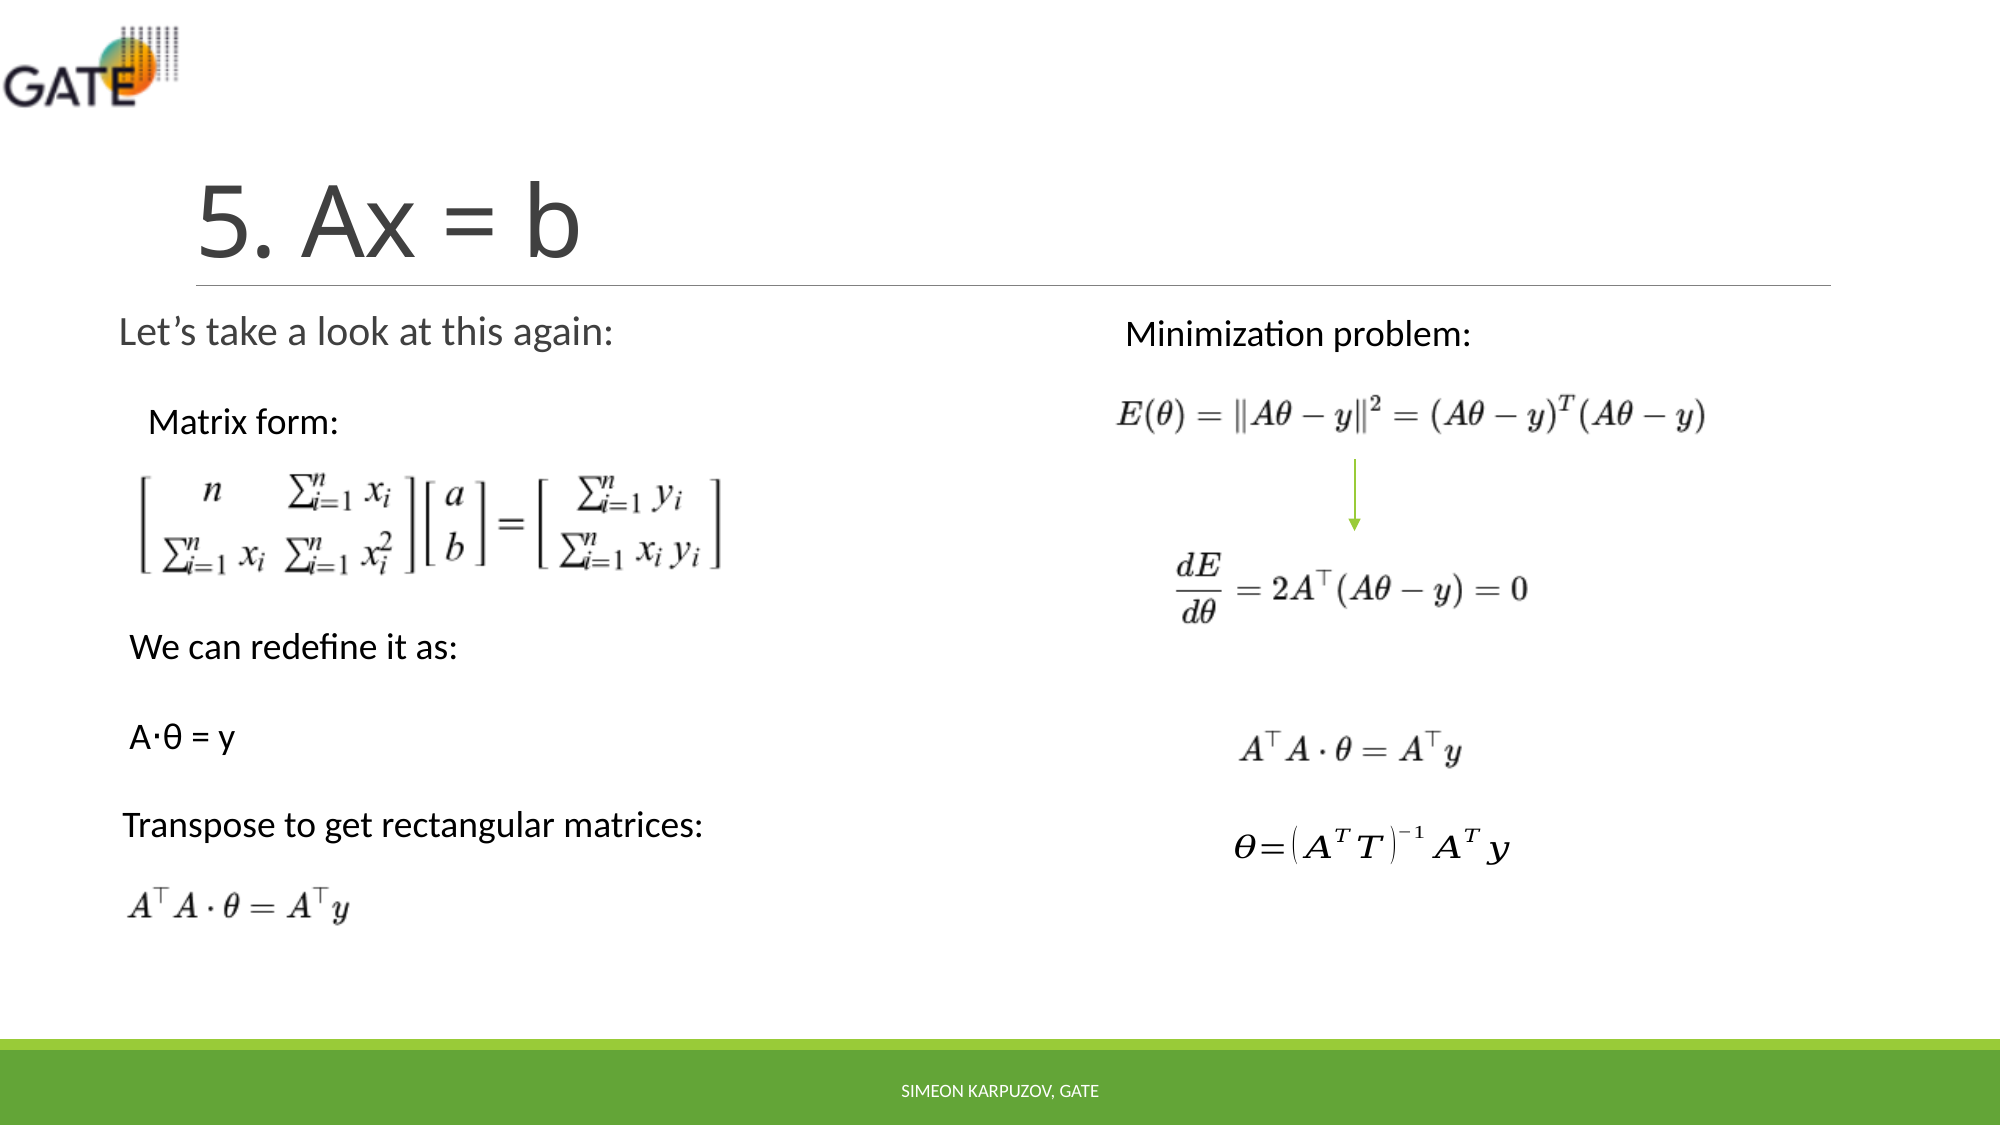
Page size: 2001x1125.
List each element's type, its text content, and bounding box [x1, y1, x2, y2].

text_box Transpose to get rectangular matrices: [107, 792, 720, 853]
text_box We can redefine it as: A⋅θ = y [114, 614, 474, 765]
footer Simeon Karpuzov, GATE [604, 1059, 1396, 1120]
picture [0, 0, 184, 134]
text_box Minimization problem: [1110, 301, 1488, 349]
picture [88, 454, 724, 593]
picture [1167, 530, 1542, 790]
list Let’s take a look at this again: [104, 301, 1830, 963]
picture [103, 862, 385, 940]
picture [1093, 352, 1742, 459]
text_box Matrix form: [133, 389, 355, 450]
title 5. Ax = b [180, 47, 1830, 285]
